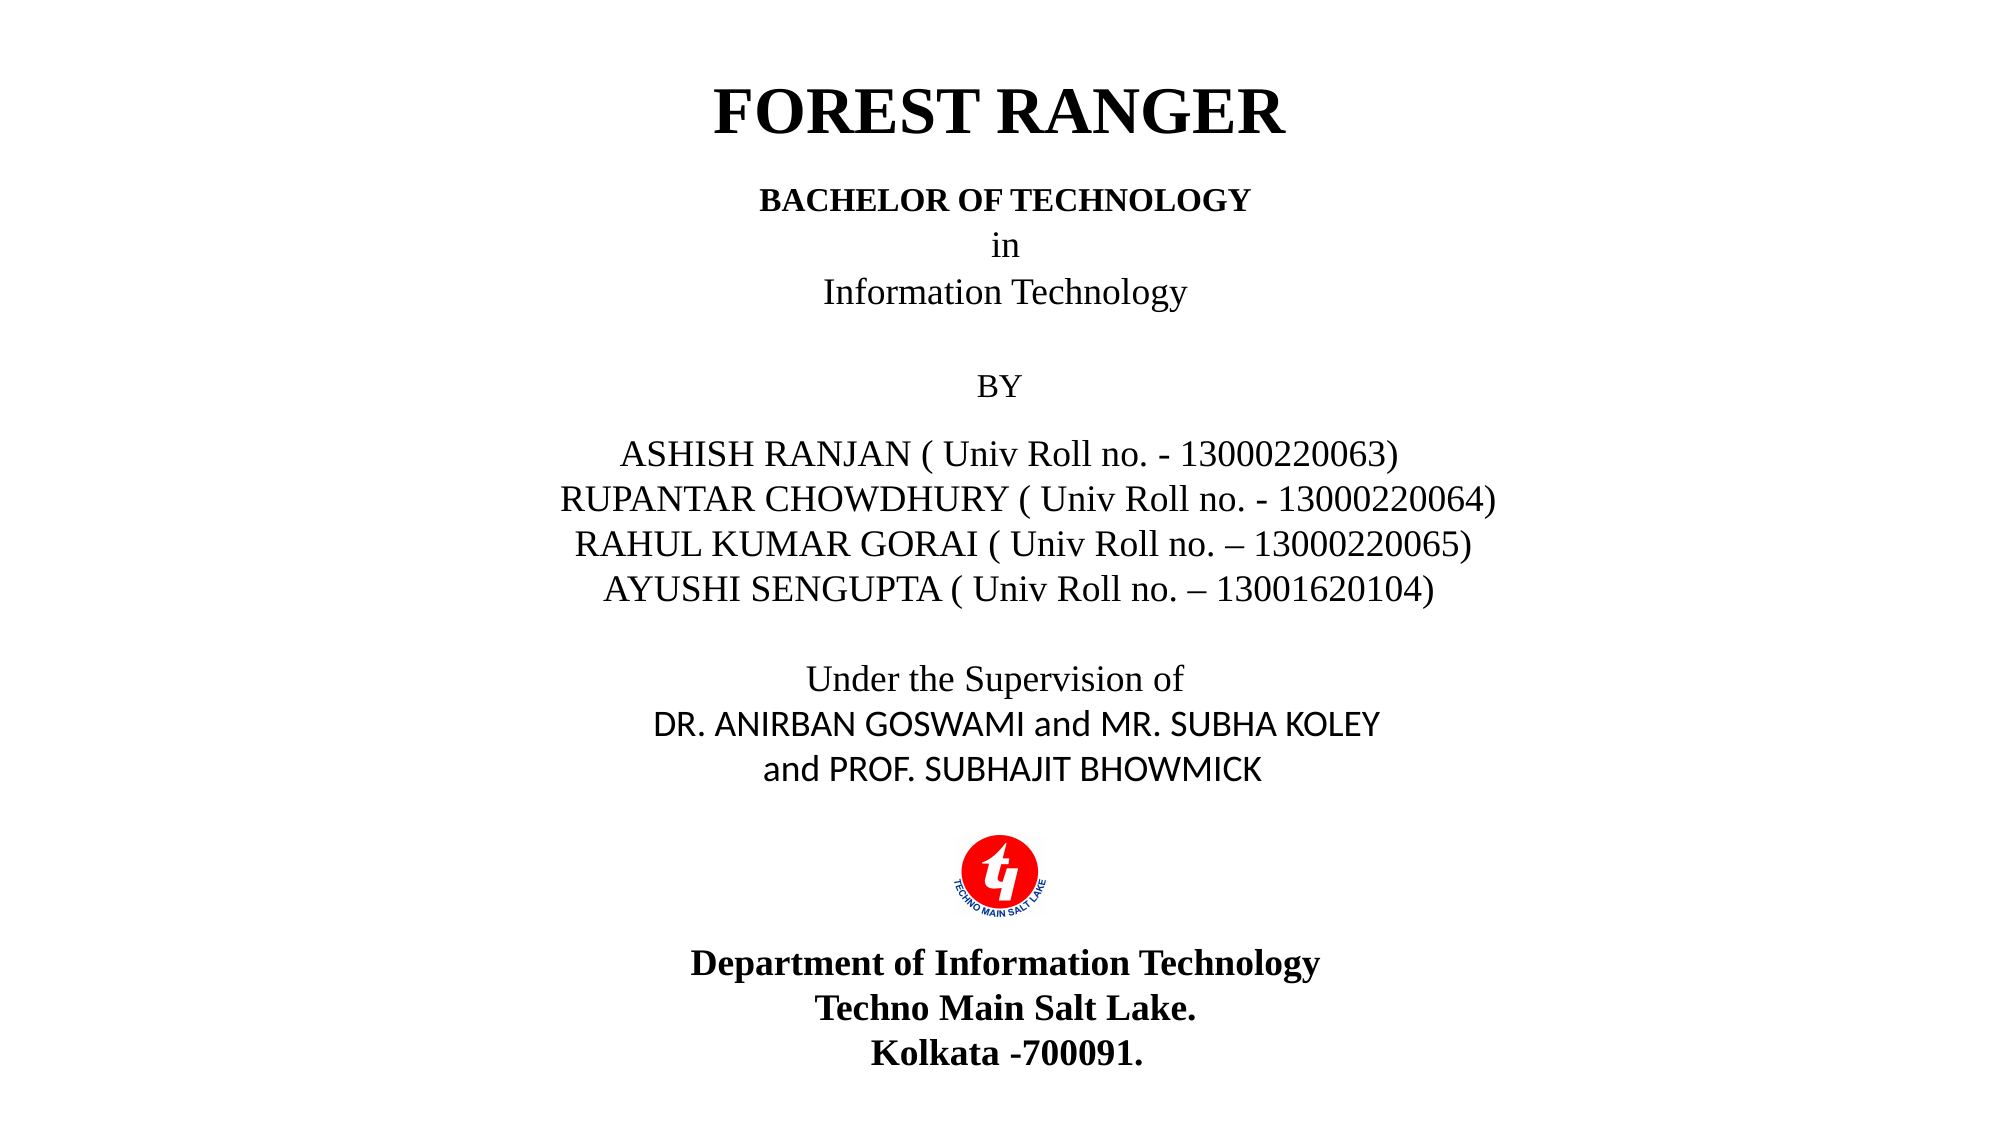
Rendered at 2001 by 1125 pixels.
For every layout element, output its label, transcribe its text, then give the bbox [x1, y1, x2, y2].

text_box Department of Information Technology Techno Main Salt Lake. Kolkata -700091. [505, 931, 1506, 1081]
text_box BACHELOR OF TECHNOLOGY in Information Technology [505, 170, 1506, 320]
text_box BY ASHISH RANJAN ( Univ Roll no. - 13000220063) RUPANTAR CHOWDHURY ( Univ Roll no. - 13000220064) RAHUL KUMAR GORAI ( Univ Roll no. – 13000220065) AYUSHI SENGUPTA ( Univ Roll no. – 13001620104) Under the Supervision of Dr. Anirban Goswami and Mr. Subha Koley and Prof. Subhajit Bhowmick [328, 356, 1672, 797]
text_box FOREST RANGER [271, 59, 1729, 155]
picture [954, 835, 1046, 917]
